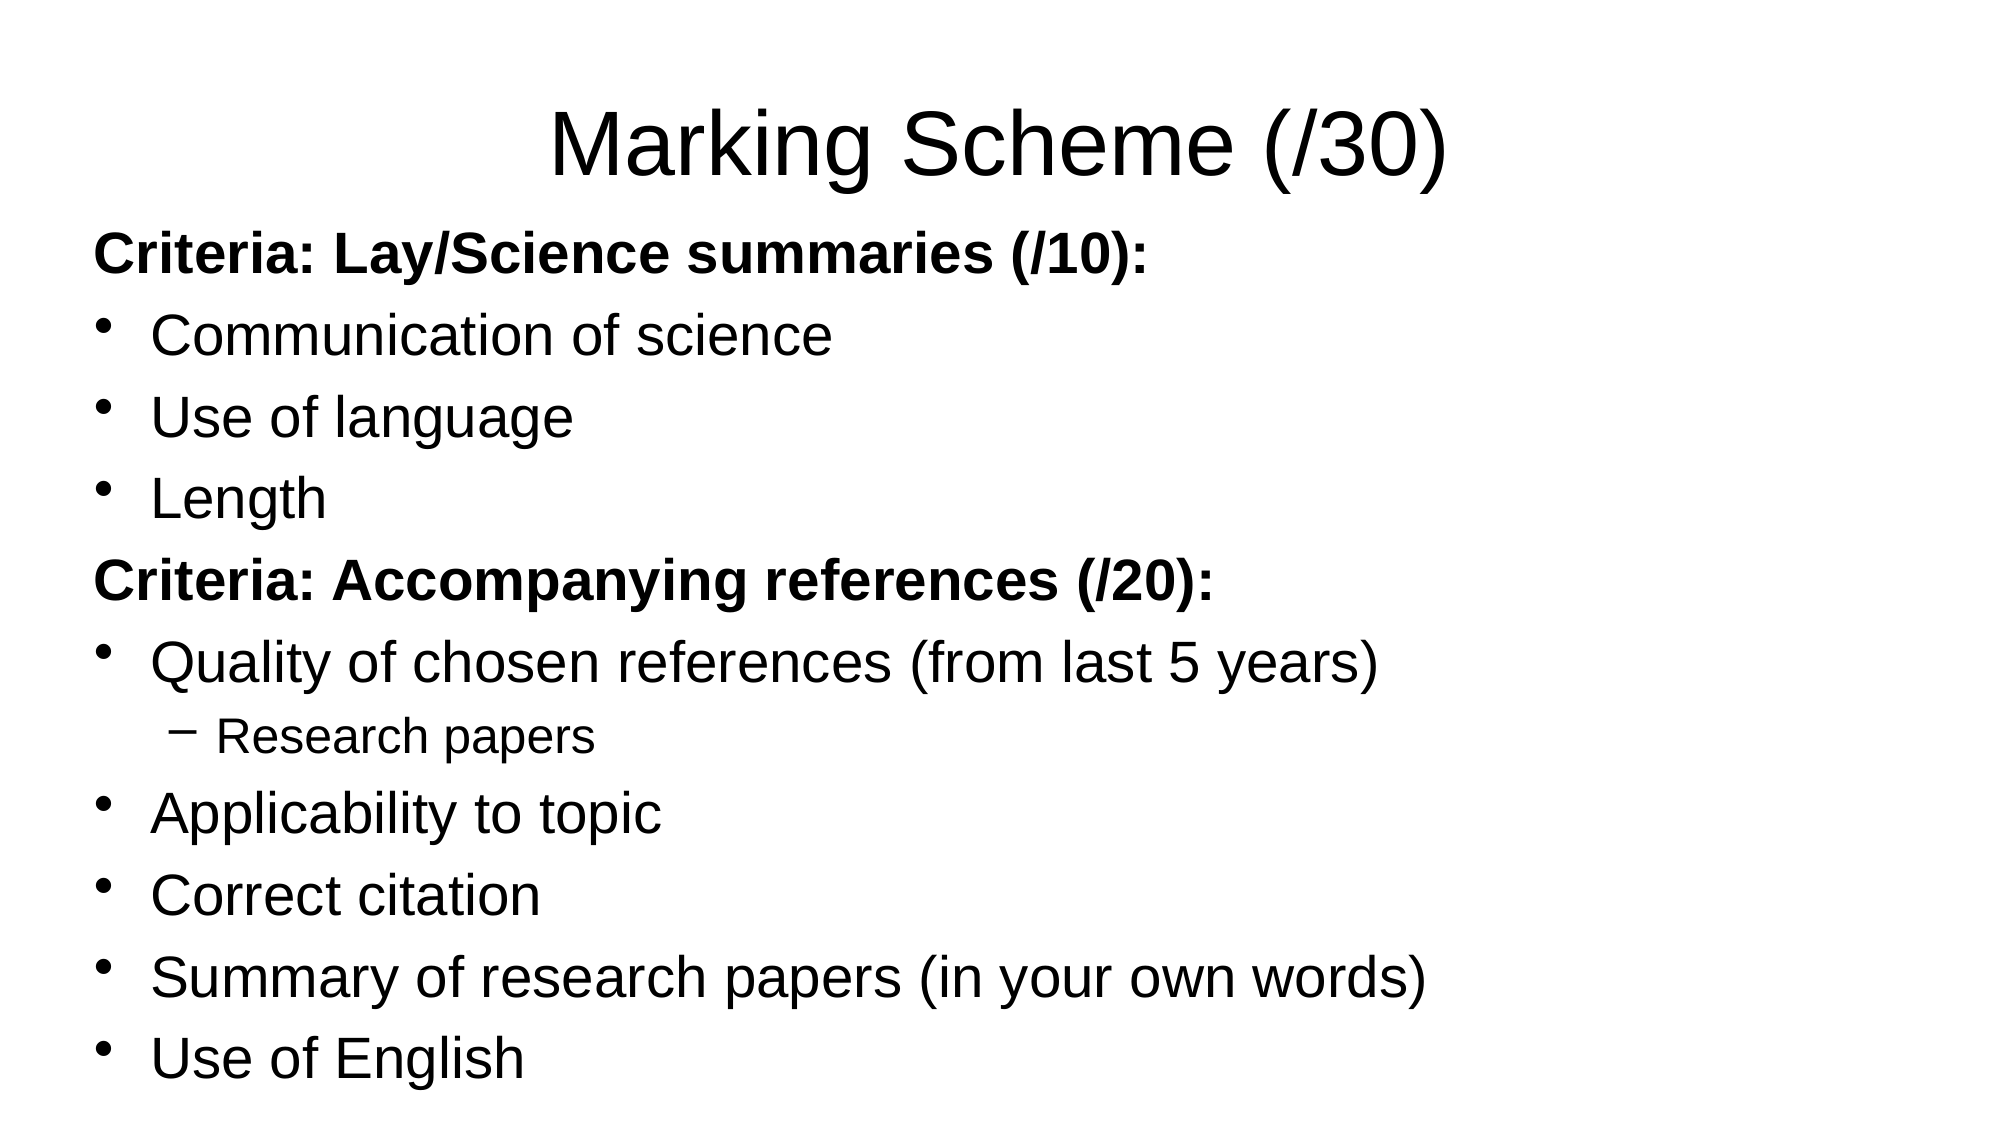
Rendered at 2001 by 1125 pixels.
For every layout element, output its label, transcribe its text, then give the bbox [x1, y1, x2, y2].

list Criteria: Lay/Science summaries (/10): Communication of science Use of language Length Criteria: Accompanying references (/20): Quality of chosen references (from last 5 years) Research papers Applicability to topic Correct citation Summary of research papers (in your own words) Use of English [78, 207, 1901, 941]
title Marking Scheme (/30) [99, 44, 1901, 207]
